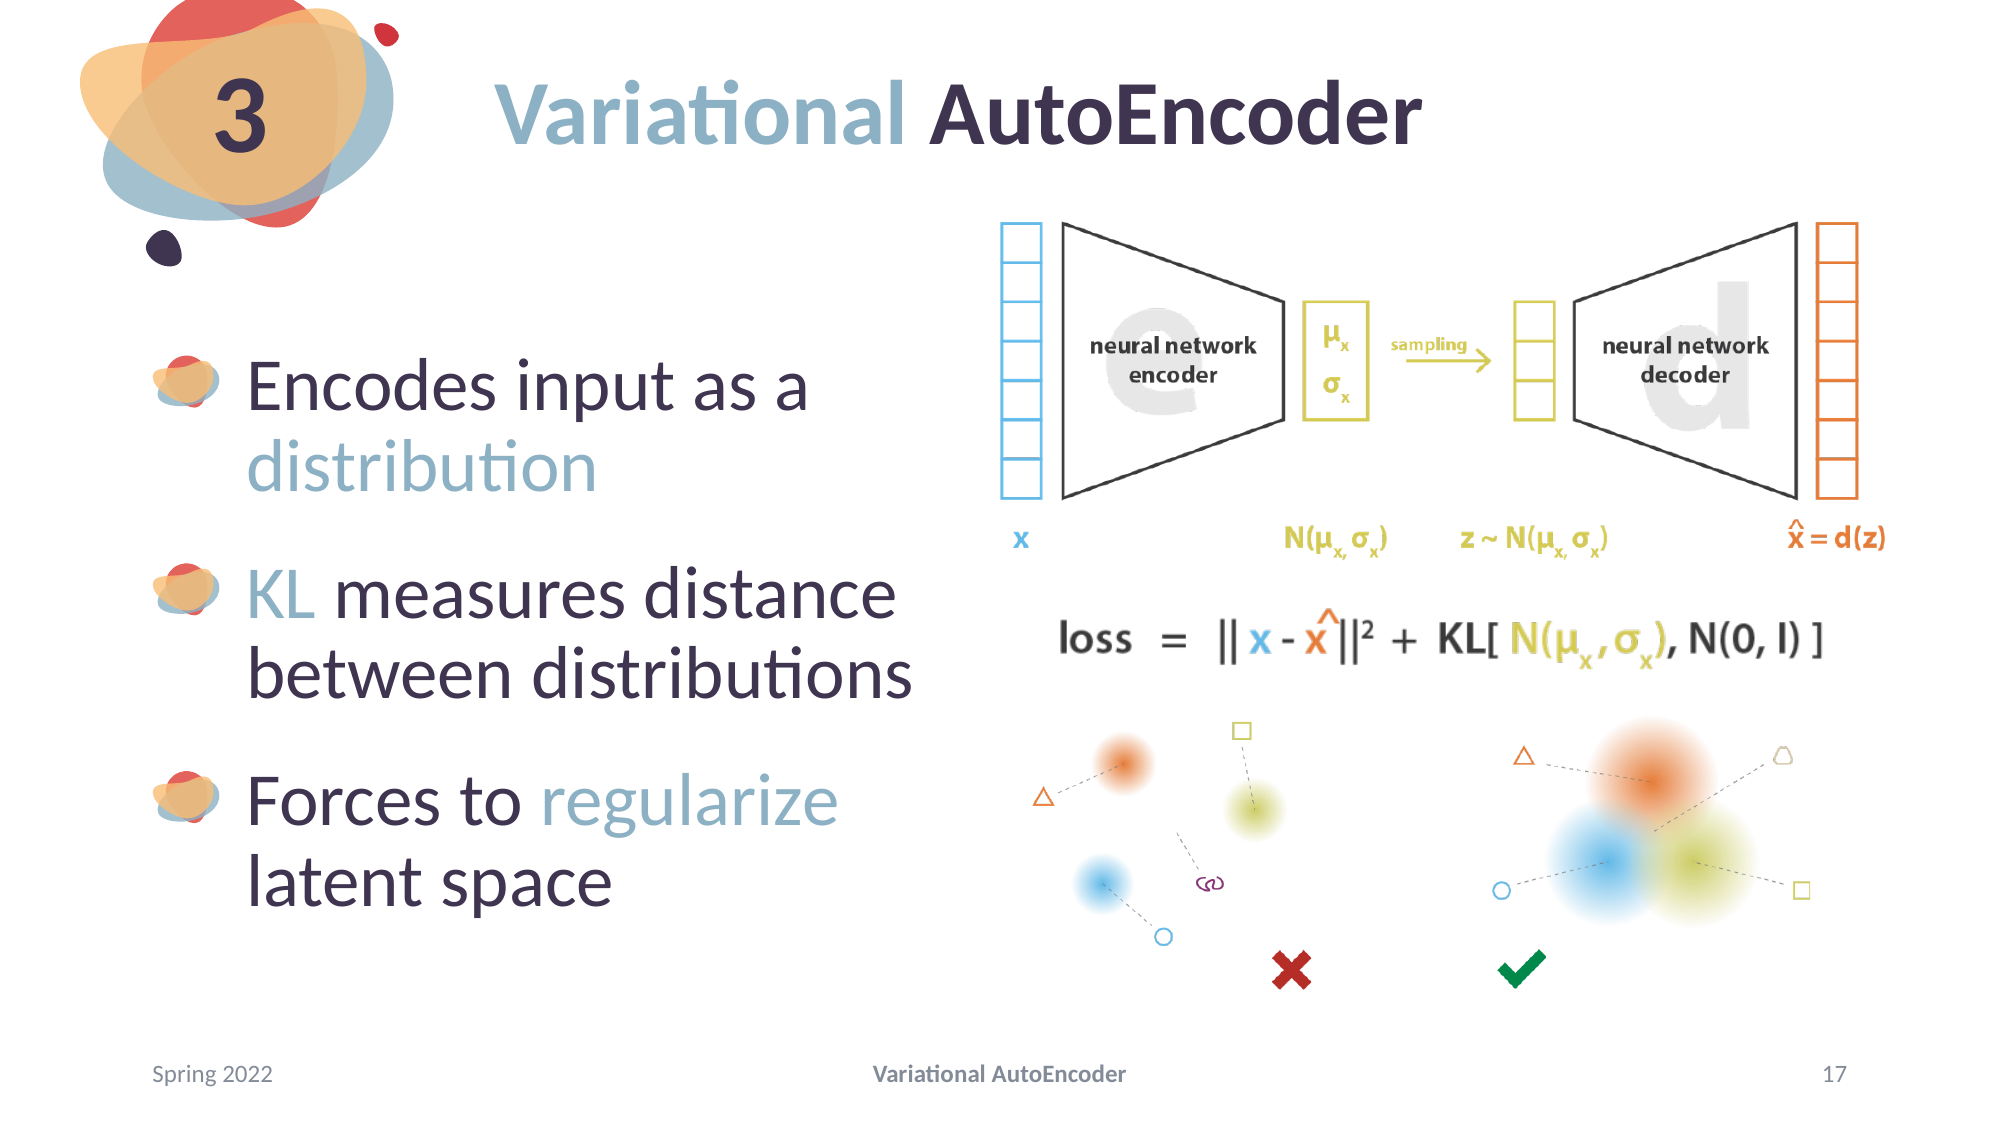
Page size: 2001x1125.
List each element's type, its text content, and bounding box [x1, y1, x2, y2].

footer Variational AutoEncoder [662, 1042, 1338, 1103]
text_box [1014, 709, 1811, 990]
slide_number Spring 2022 [137, 1042, 588, 1103]
title Variational AutoEncoder [479, 22, 1863, 209]
slide_number 17 [1412, 1042, 1863, 1103]
picture [1047, 576, 1843, 684]
list 3 [144, 23, 335, 209]
list Encodes input as a distribution KL measures distance between distributions Forces to regularize latent space [137, 338, 953, 1014]
picture [988, 209, 1902, 568]
